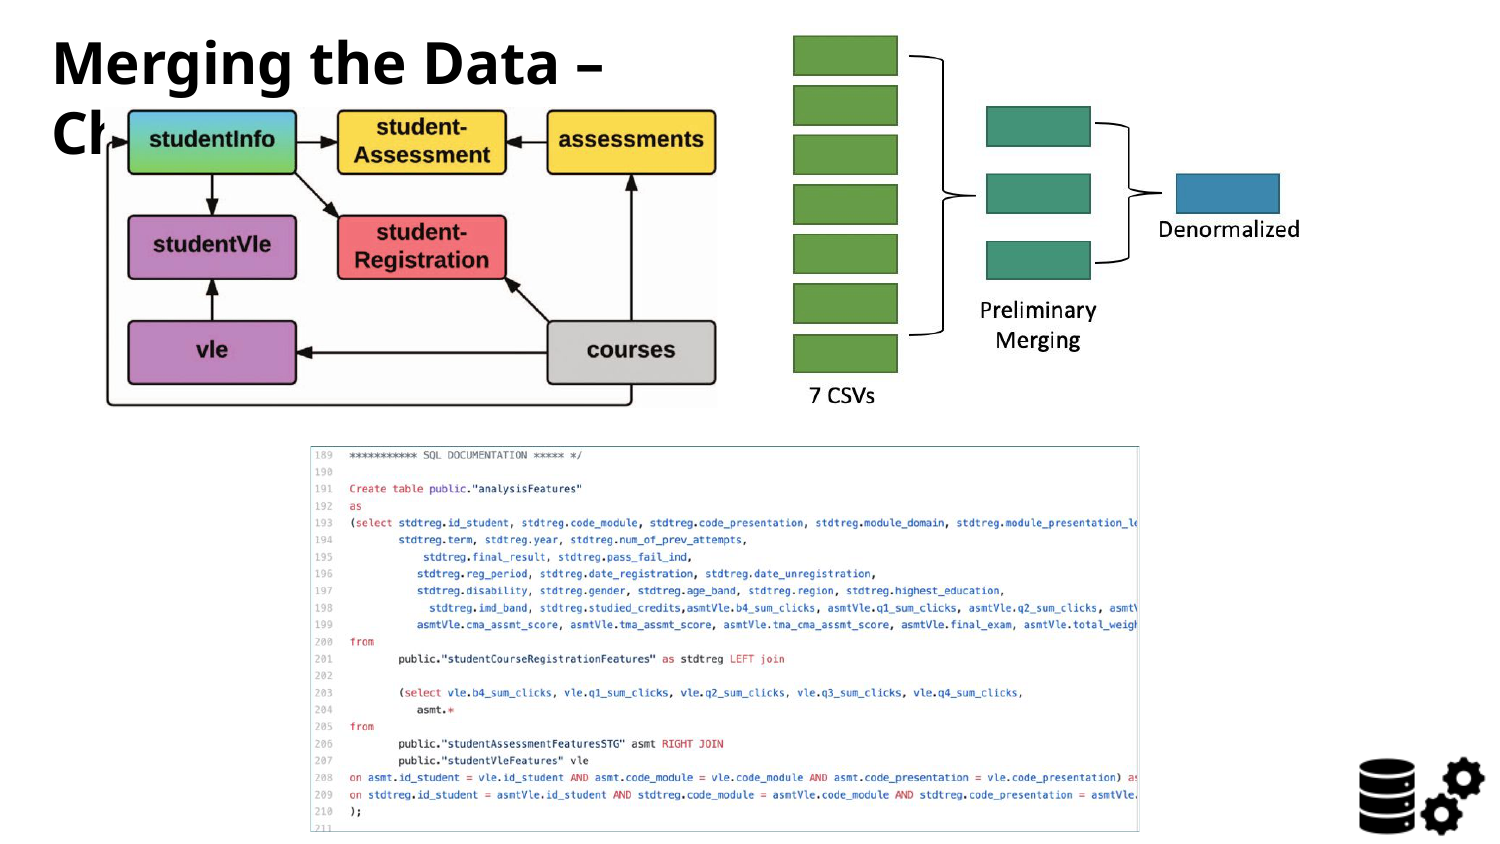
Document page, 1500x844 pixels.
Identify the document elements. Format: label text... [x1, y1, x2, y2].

text_box [104, 107, 718, 408]
text_box [790, 28, 1300, 410]
text_box [310, 446, 1140, 832]
title Merging the Data – Chris H. [48, 23, 688, 167]
text_box [1340, 749, 1500, 844]
